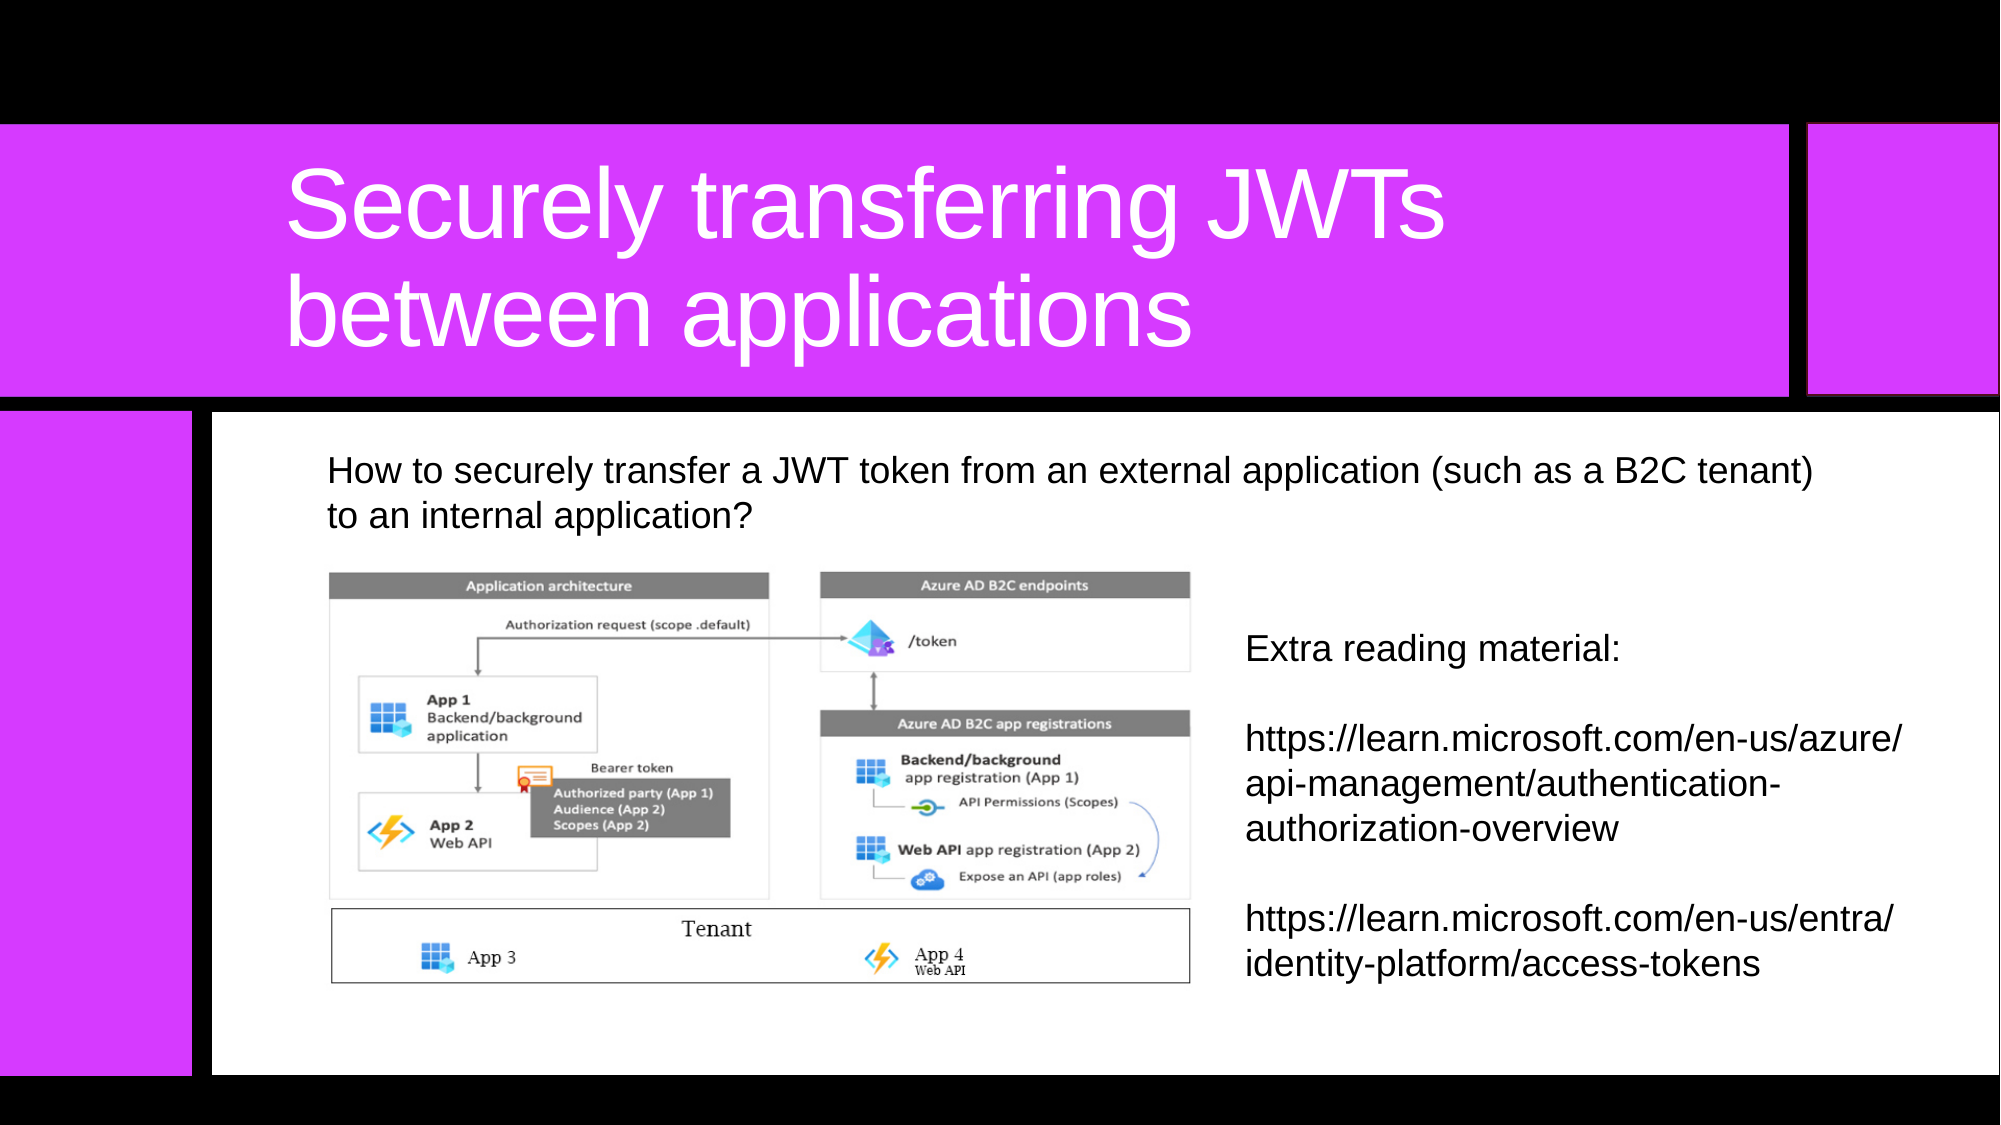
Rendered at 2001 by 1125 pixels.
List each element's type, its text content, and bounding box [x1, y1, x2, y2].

text_box [0, 410, 193, 1077]
text_box [0, 124, 1790, 398]
title Securely transferring JWTs between applications [269, 142, 1767, 378]
text_box [210, 410, 2000, 1077]
text_box How to securely transfer a JWT token from an external application (such as a B2C tenant) to an internal application? [312, 438, 1847, 544]
text_box [1806, 122, 2000, 396]
text_box Extra reading material: https://learn.microsoft.com/en-us/azure/api-management/authentication-authorization-overview https://learn.microsoft.com/en-us/entra/identity-platform/access-tokens [1232, 616, 1964, 992]
picture [300, 548, 1232, 998]
